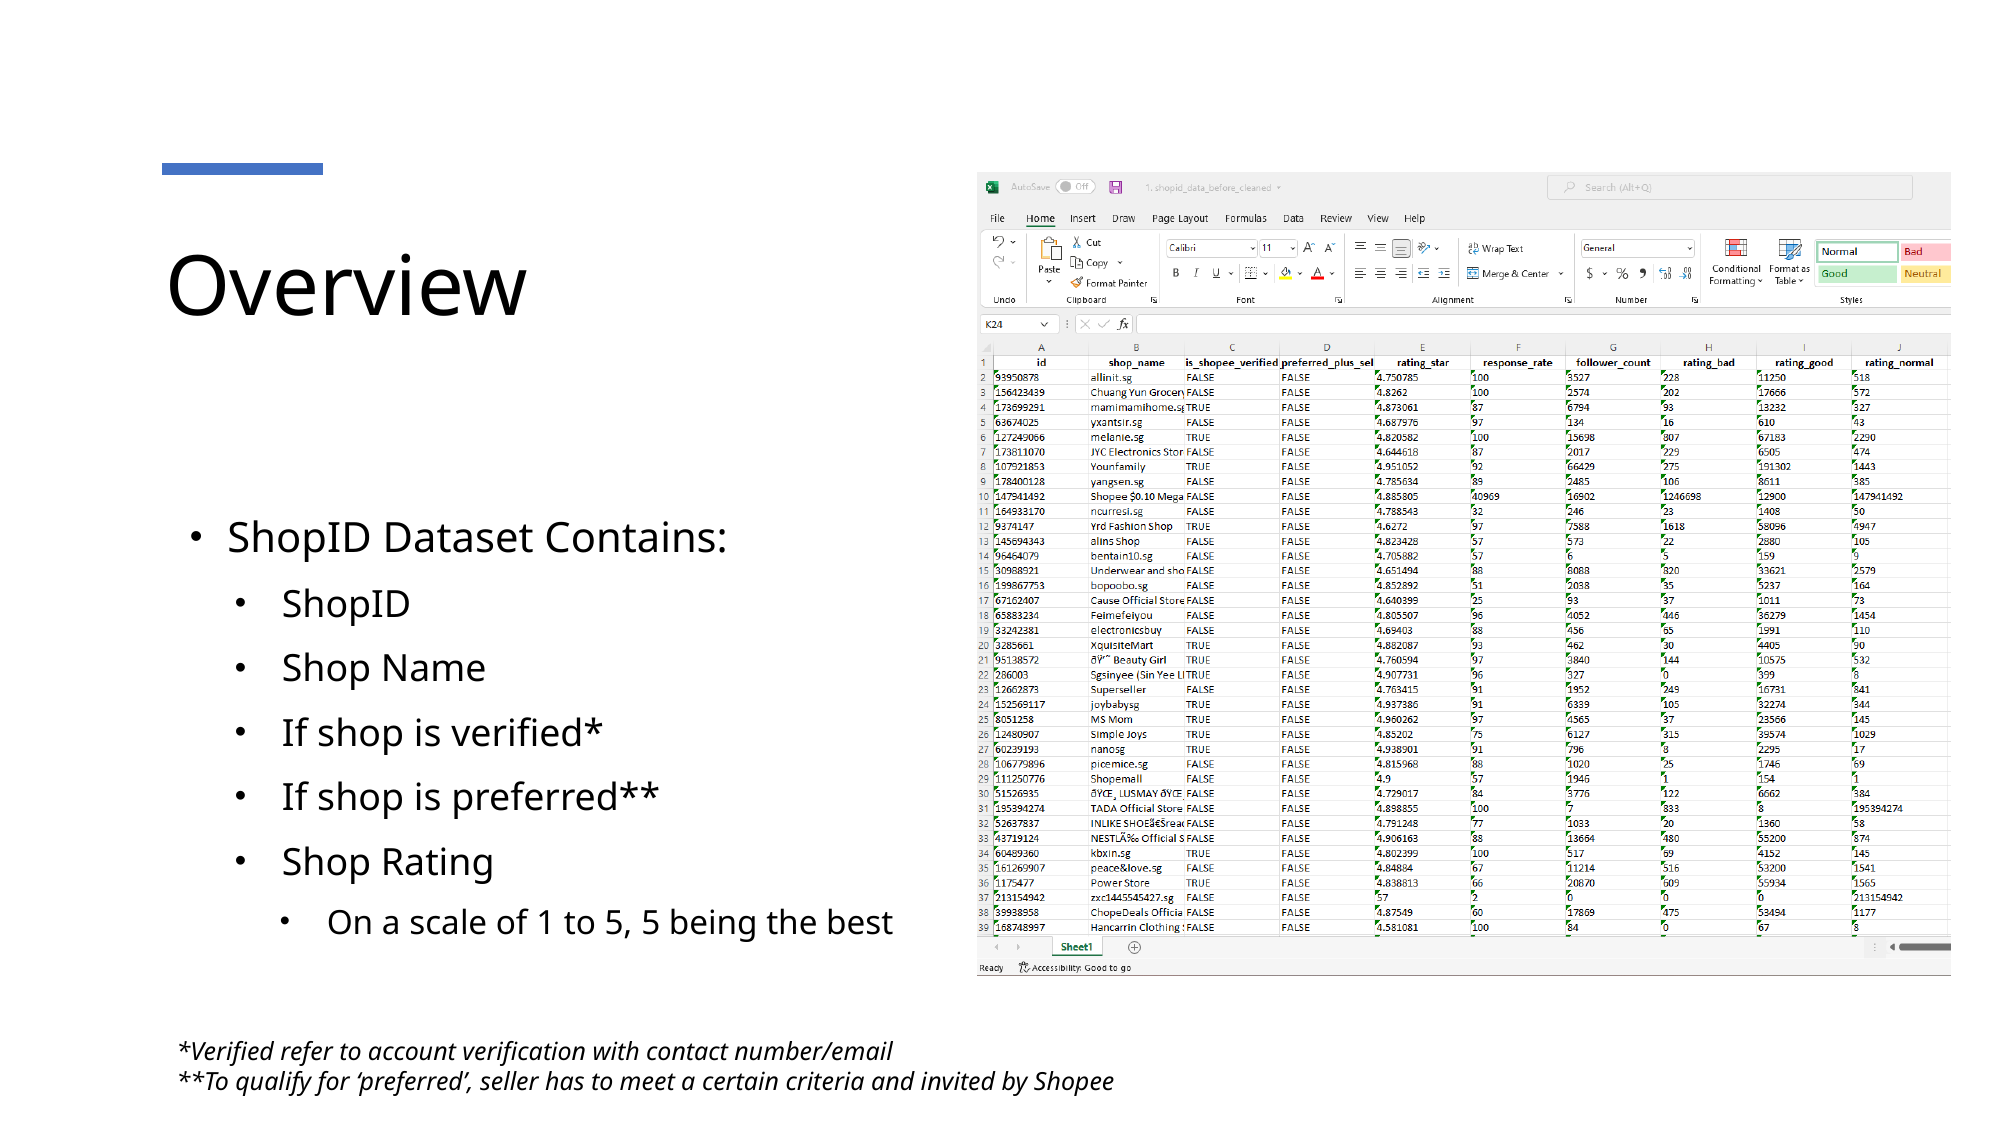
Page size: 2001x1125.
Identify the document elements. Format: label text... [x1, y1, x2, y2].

text_box [150, 468, 977, 975]
text_box ShopID Dataset Contains: ShopID Shop Name If shop is verified* If shop is preferred** Shop Rating On a scale of 1 to 5, 5 being the best [174, 493, 1875, 1000]
title Overview [150, 224, 977, 441]
text_box *Verified refer to account verification with contact number/email **To qualify for ‘preferred’, seller has to meet a certain criteria and invited by Shopee [161, 1027, 1756, 1103]
picture [977, 172, 1951, 976]
